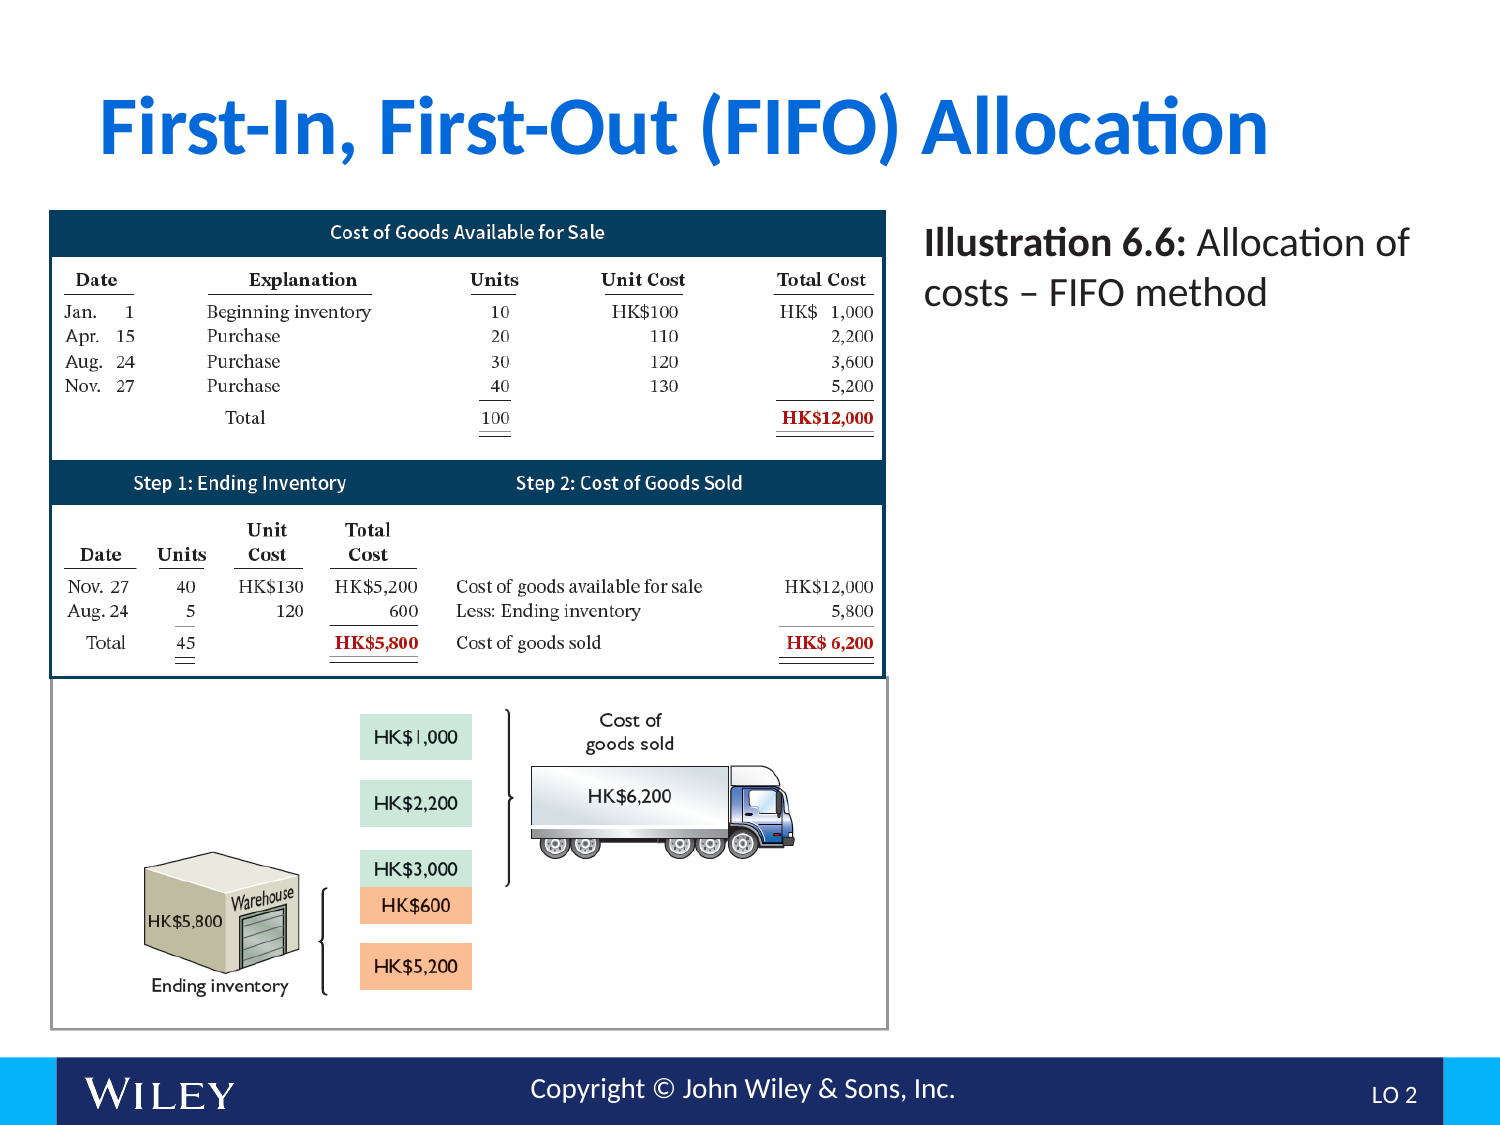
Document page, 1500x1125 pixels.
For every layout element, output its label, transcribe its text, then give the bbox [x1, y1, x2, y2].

picture [48, 207, 892, 1031]
list L O 2 [1309, 1065, 1433, 1125]
title First-In, First-Out (FIFO) Allocation [84, 75, 1416, 215]
list Illustration 6.6: Allocation of costs – FIFO method [908, 207, 1438, 323]
